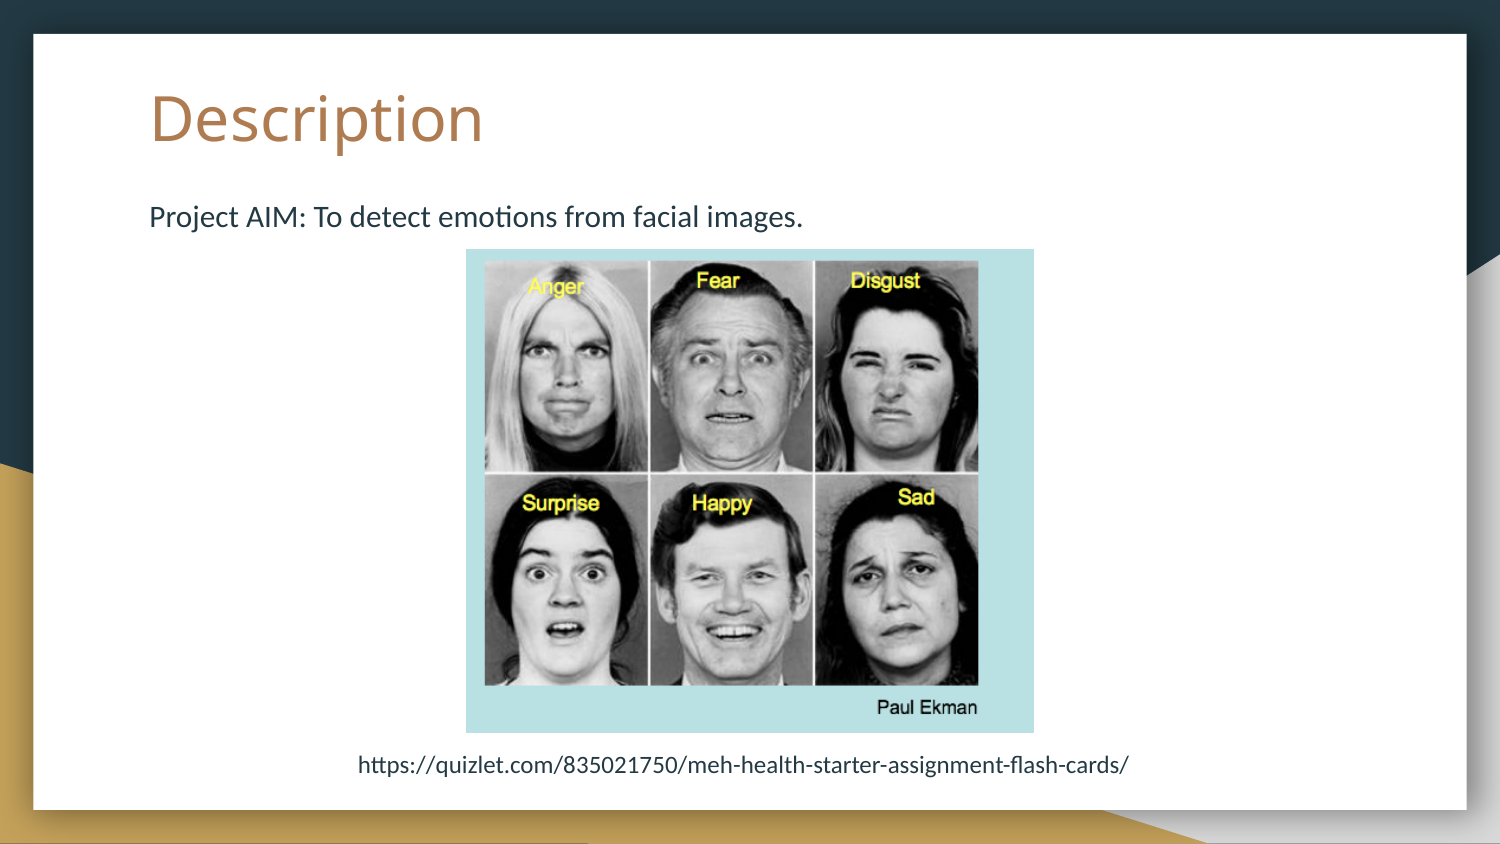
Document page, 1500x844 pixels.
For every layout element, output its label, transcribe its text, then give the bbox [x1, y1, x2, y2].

picture [465, 248, 1035, 734]
text_box Description [134, 63, 1366, 181]
text_box Project AIM: To detect emotions from facial images. [134, 180, 1167, 249]
text_box https://quizlet.com/835021750/meh-health-starter-assignment-flash-cards/ [297, 733, 1192, 793]
